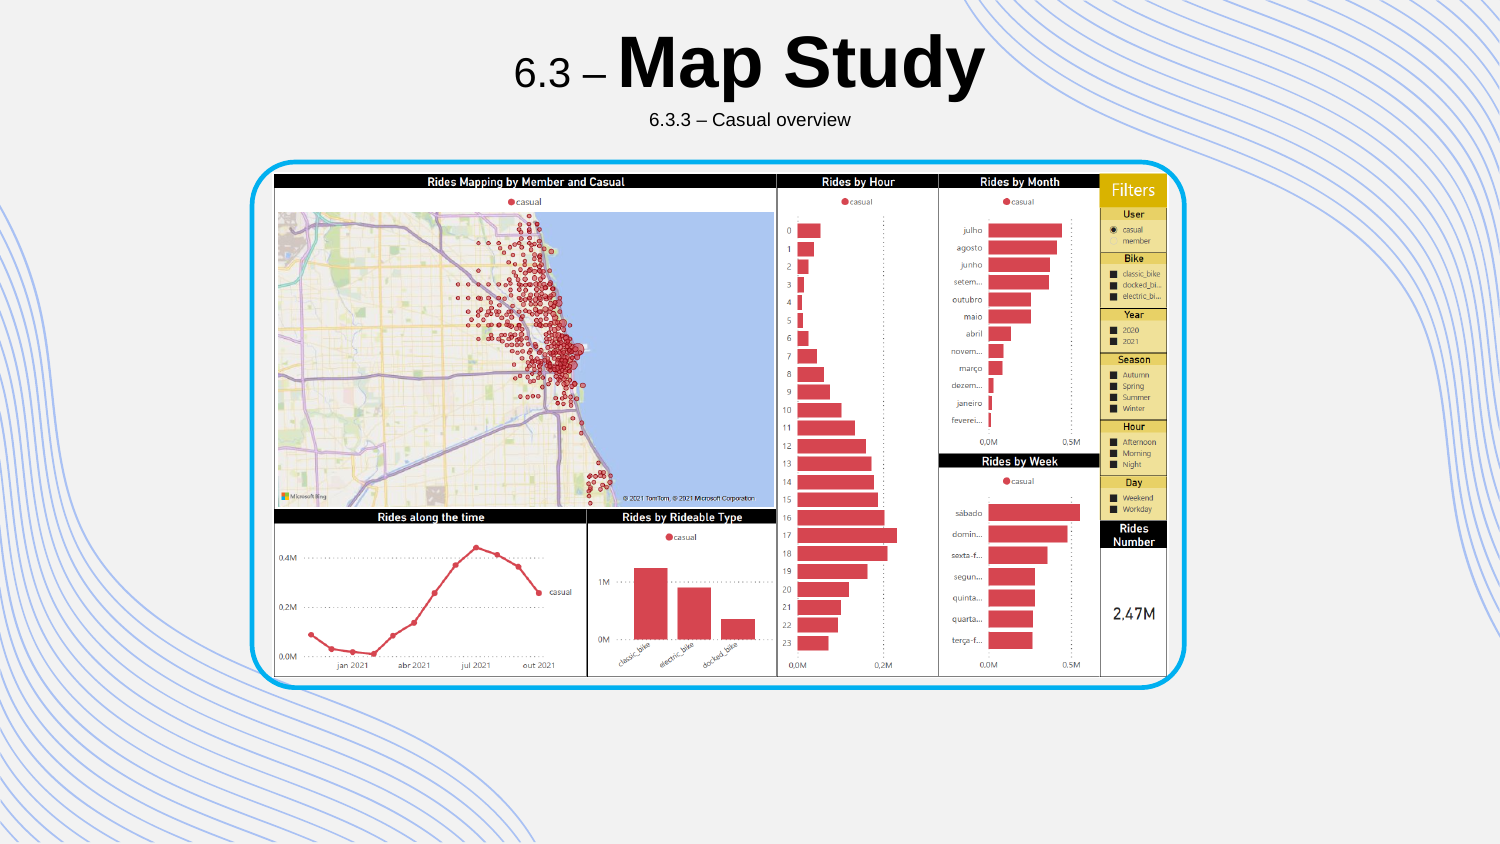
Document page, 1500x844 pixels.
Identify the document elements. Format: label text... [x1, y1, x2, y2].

text_box 6.3.3 – Casual overview [0, 93, 1500, 131]
text_box [251, 161, 1169, 677]
text_box [1173, 176, 1185, 673]
picture [272, 172, 1169, 678]
title 6.3 – Map Study [0, 0, 1500, 93]
